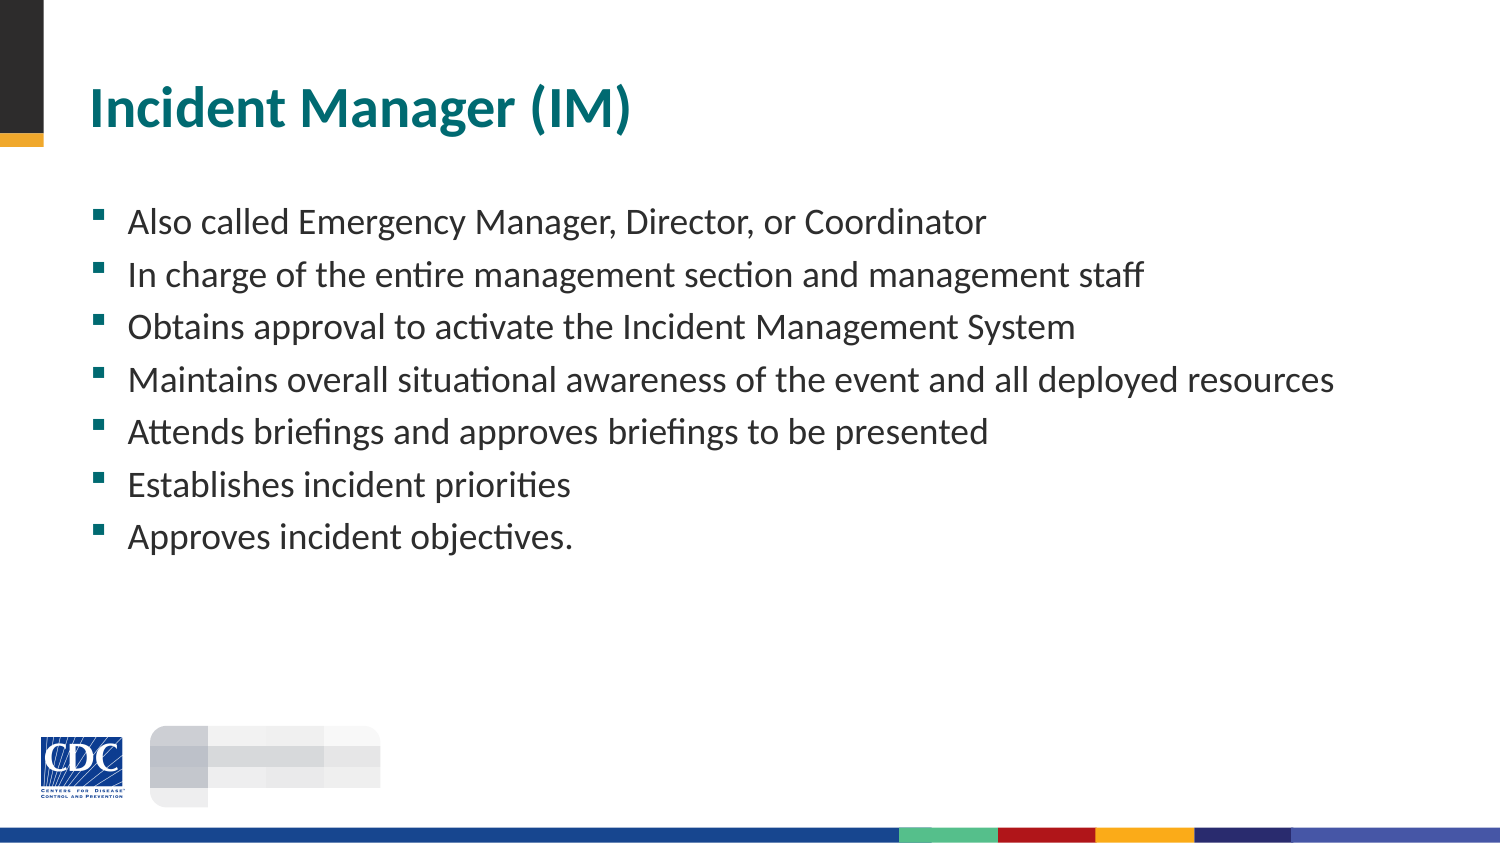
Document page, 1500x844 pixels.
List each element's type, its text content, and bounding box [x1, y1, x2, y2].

picture [41, 737, 125, 798]
list Also called Emergency Manager, Director, or Coordinator In charge of the entire management section and management staff Obtains approval to activate the Incident Management System Maintains overall situational awareness of the event and all deployed resources Attends briefings and approves briefings to be presented Establishes incident priorities Approves incident objectives. [75, 190, 1414, 739]
title Incident Manager (IM) [75, 33, 1425, 147]
